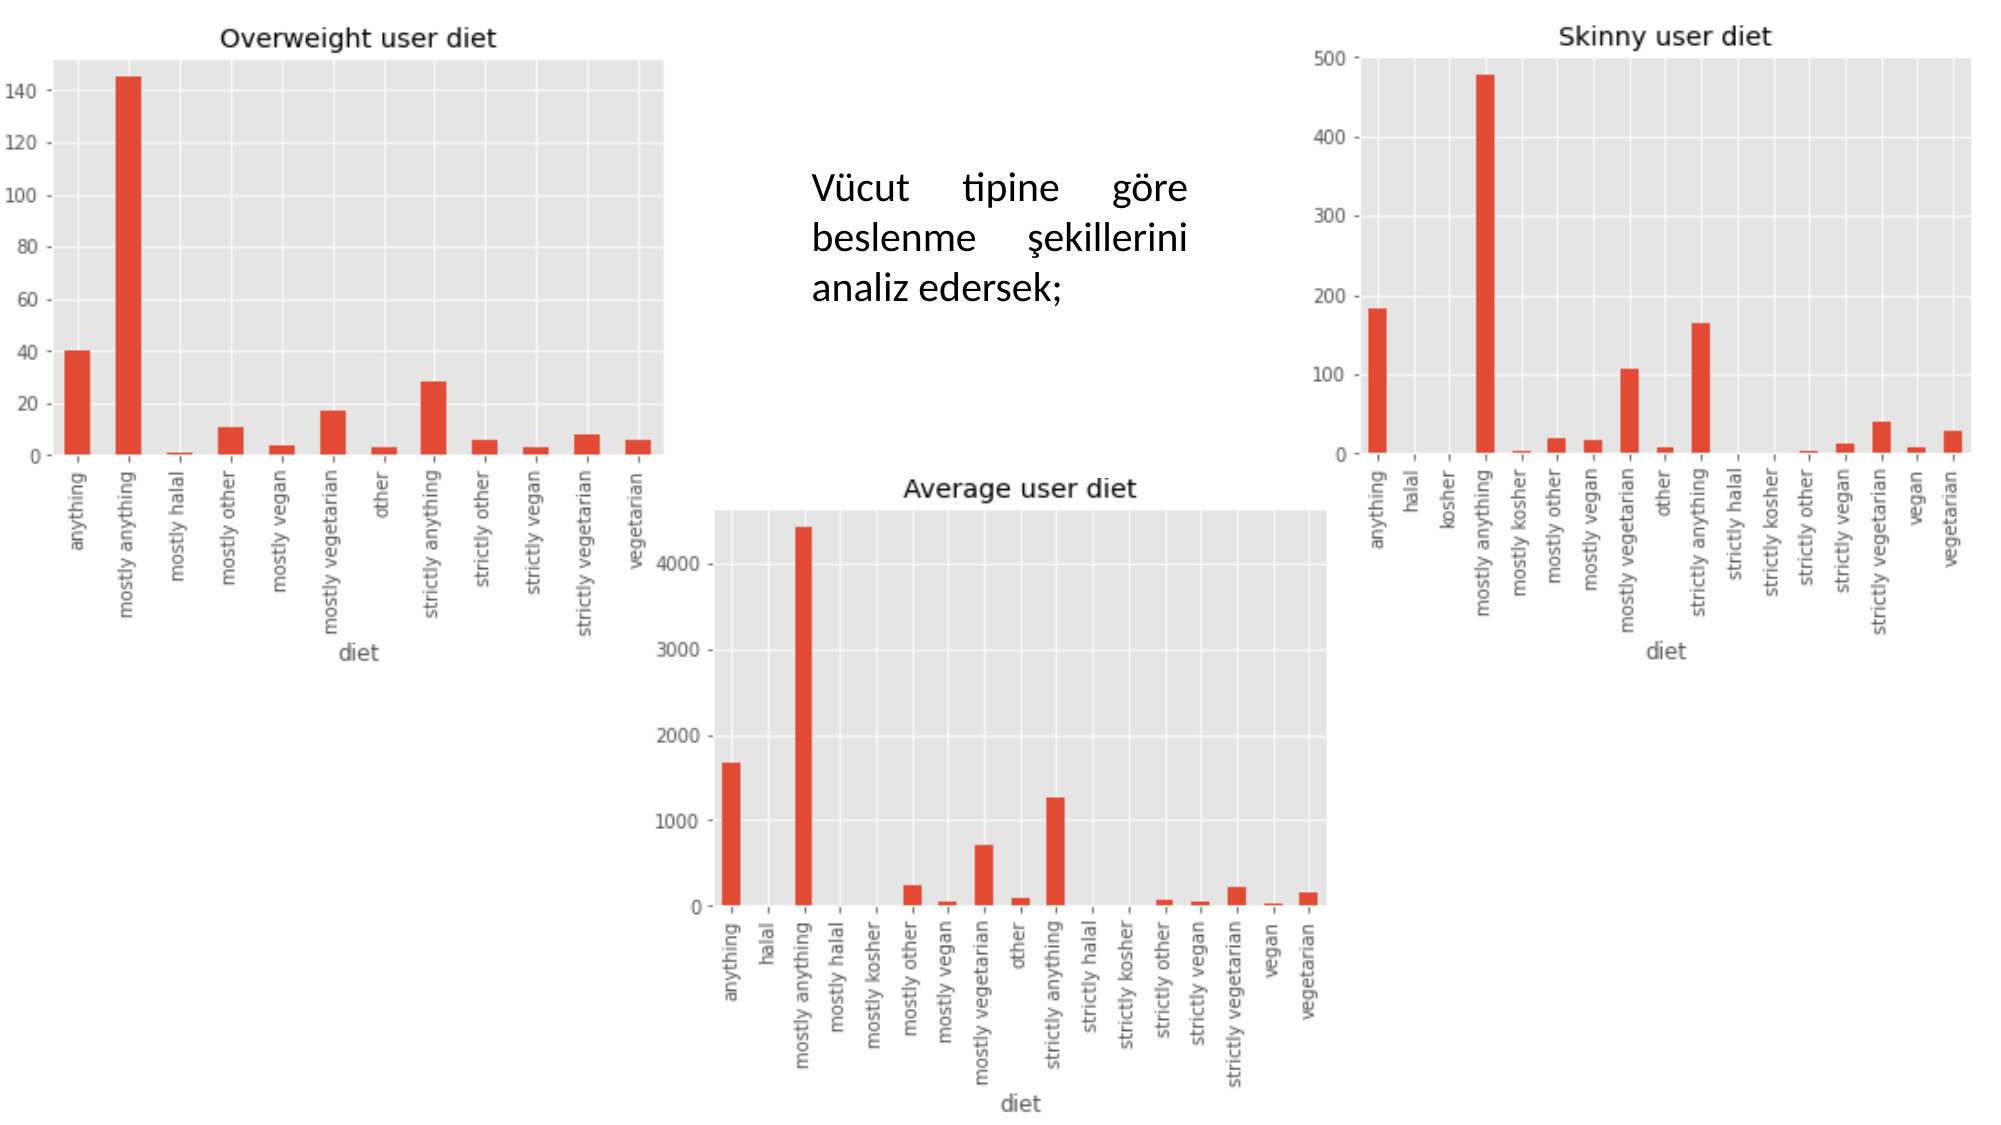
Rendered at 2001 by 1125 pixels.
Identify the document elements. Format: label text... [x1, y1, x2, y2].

picture [1, 24, 1999, 1125]
text_box Vücut tipine göre beslenme şekillerini analiz edersek; [796, 152, 1204, 318]
